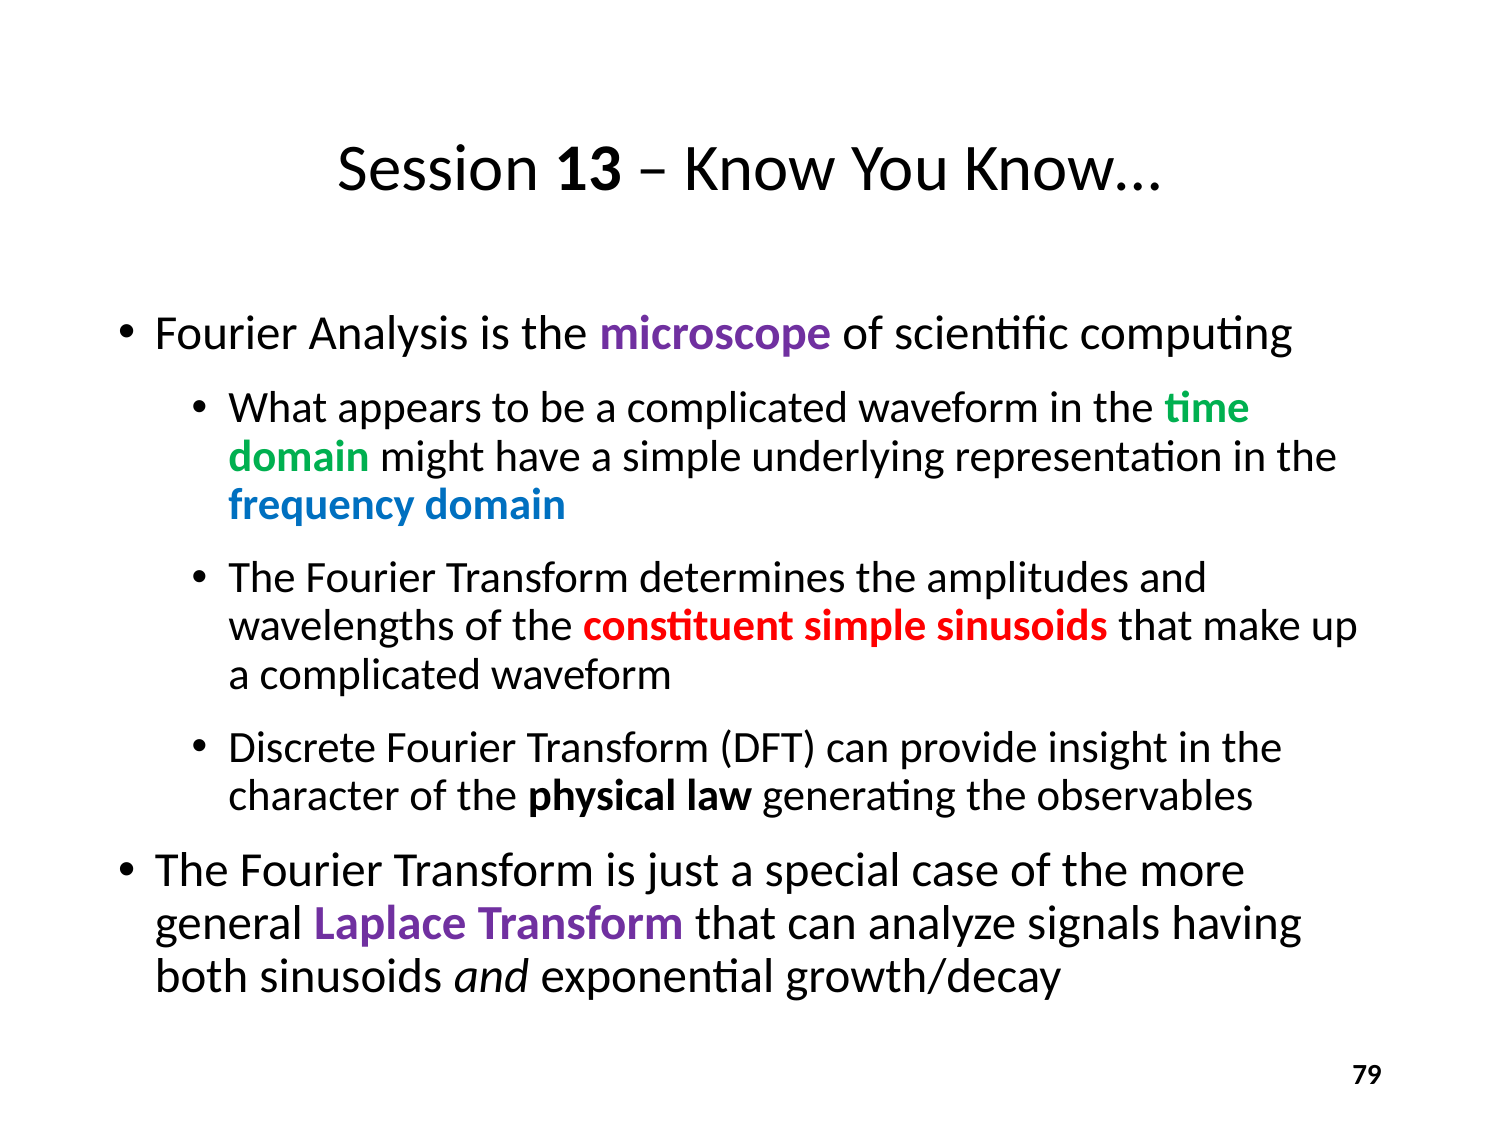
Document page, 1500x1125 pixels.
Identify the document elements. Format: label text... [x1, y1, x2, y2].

list Fourier Analysis is the microscope of scientific computing What appears to be a complicated waveform in the time domain might have a simple underlying representation in the frequency domain The Fourier Transform determines the amplitudes and wavelengths of the constituent simple sinusoids that make up a complicated waveform Discrete Fourier Transform (DFT) can provide insight in the character of the physical law generating the observables The Fourier Transform is just a special case of the more general Laplace Transform that can analyze signals having both sinusoids and exponential growth/decay [103, 299, 1397, 1014]
title Session 13 – Know You Know… [103, 59, 1397, 278]
slide_number 79 [1059, 1042, 1397, 1103]
